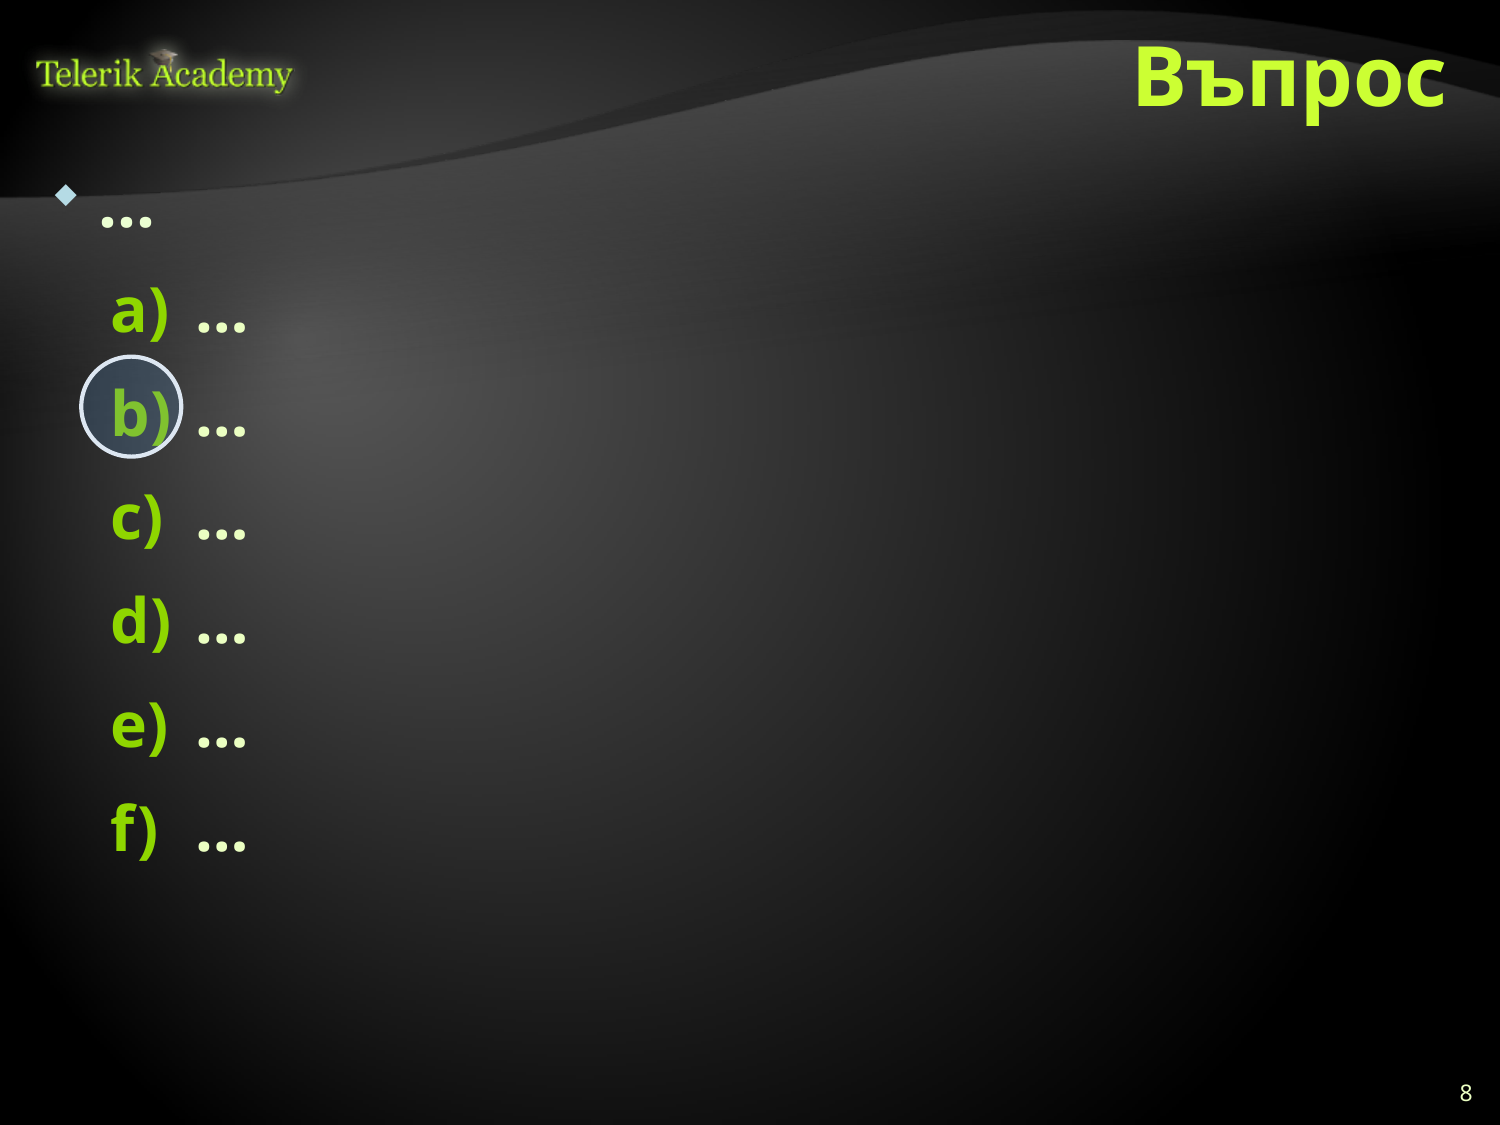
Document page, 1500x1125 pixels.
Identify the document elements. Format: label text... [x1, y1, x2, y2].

list … … … … … … … [37, 149, 1463, 1075]
text_box [79, 354, 184, 459]
picture [0, 0, 1500, 1125]
title Въпрос [300, 12, 1463, 149]
slide_number 8 [1412, 1074, 1488, 1113]
